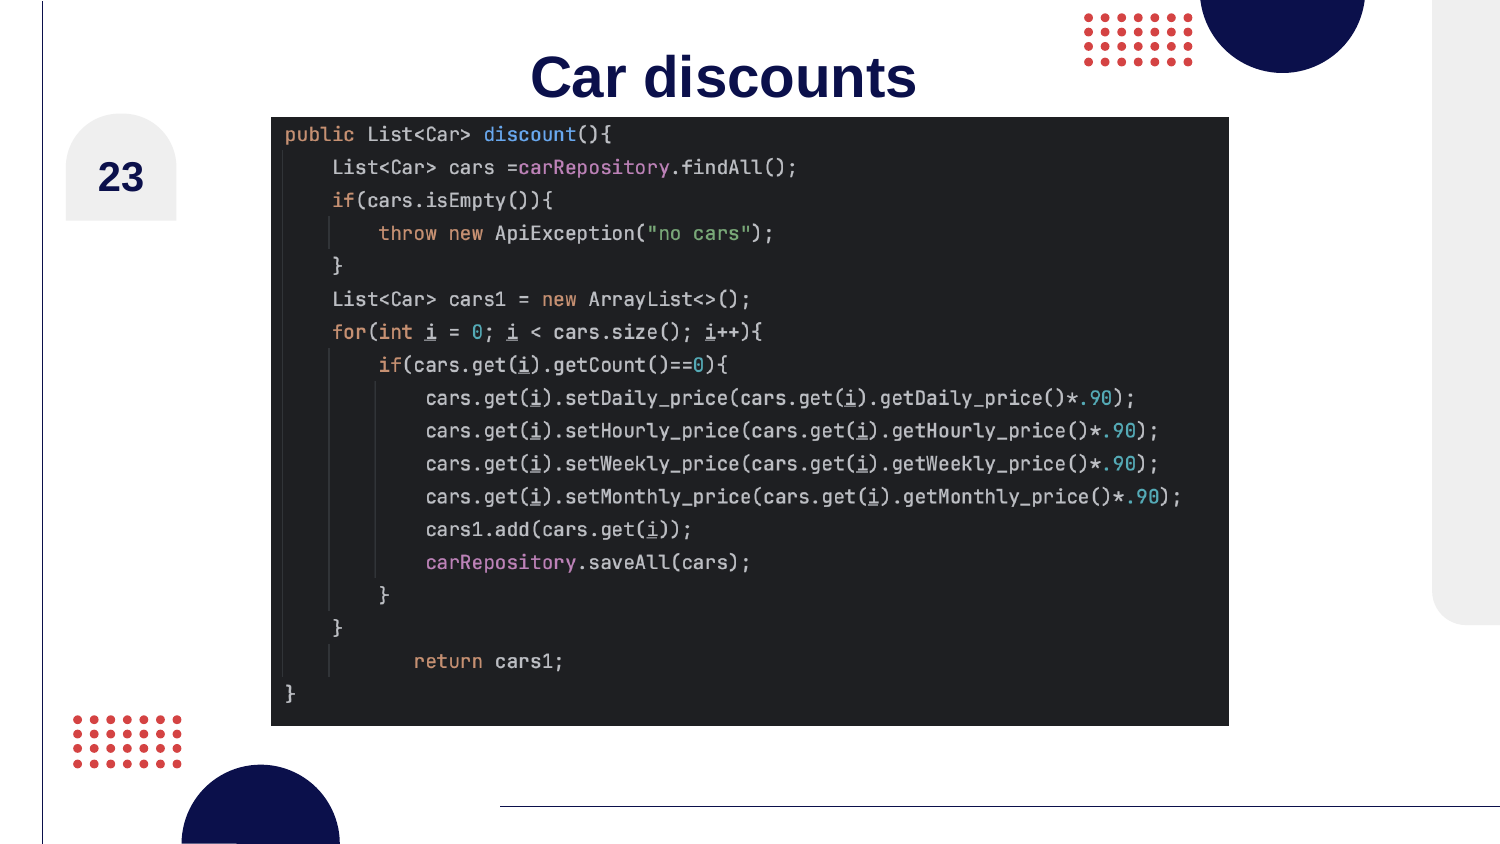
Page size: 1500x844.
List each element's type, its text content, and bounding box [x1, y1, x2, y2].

picture [270, 117, 1230, 727]
text_box Car discounts [348, 31, 1100, 116]
text_box 23 [65, 113, 177, 221]
